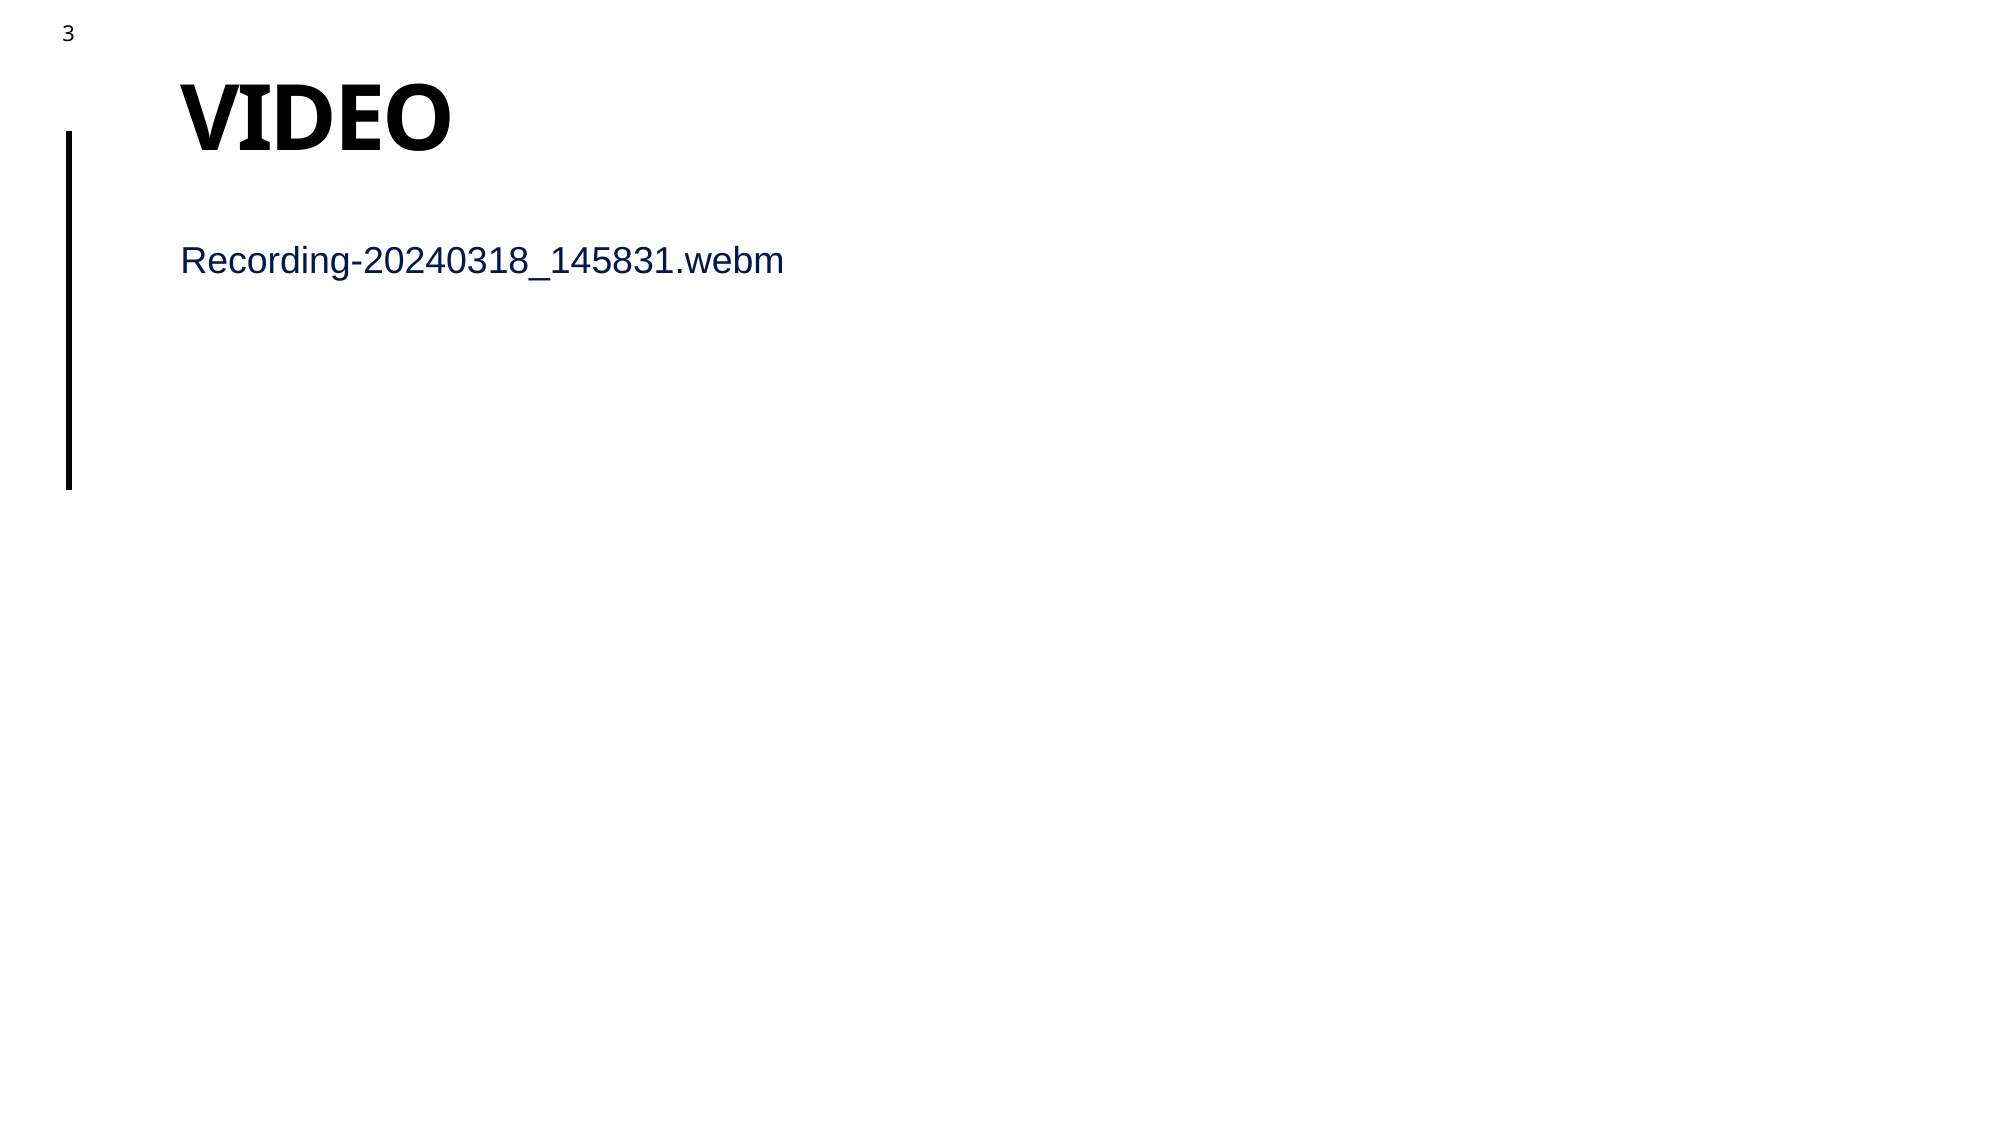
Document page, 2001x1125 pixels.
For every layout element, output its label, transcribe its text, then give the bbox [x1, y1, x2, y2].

text_box Recording-20240318_145831.webm [165, 228, 2000, 289]
title VIDEO [165, 40, 1891, 202]
